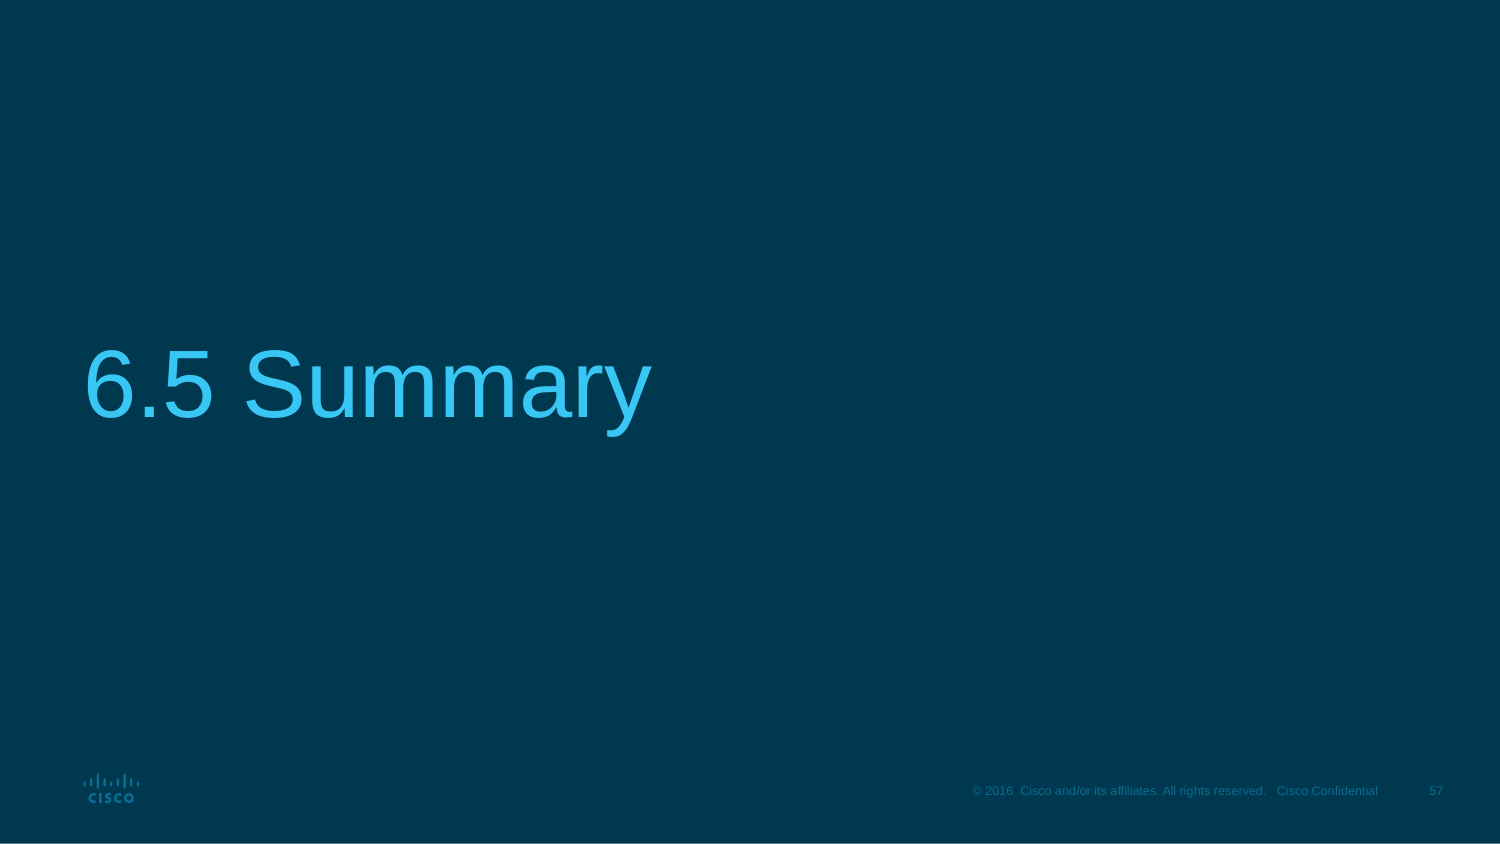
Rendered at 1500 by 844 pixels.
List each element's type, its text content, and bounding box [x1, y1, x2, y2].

title 6.5 Summary [68, 150, 1315, 446]
